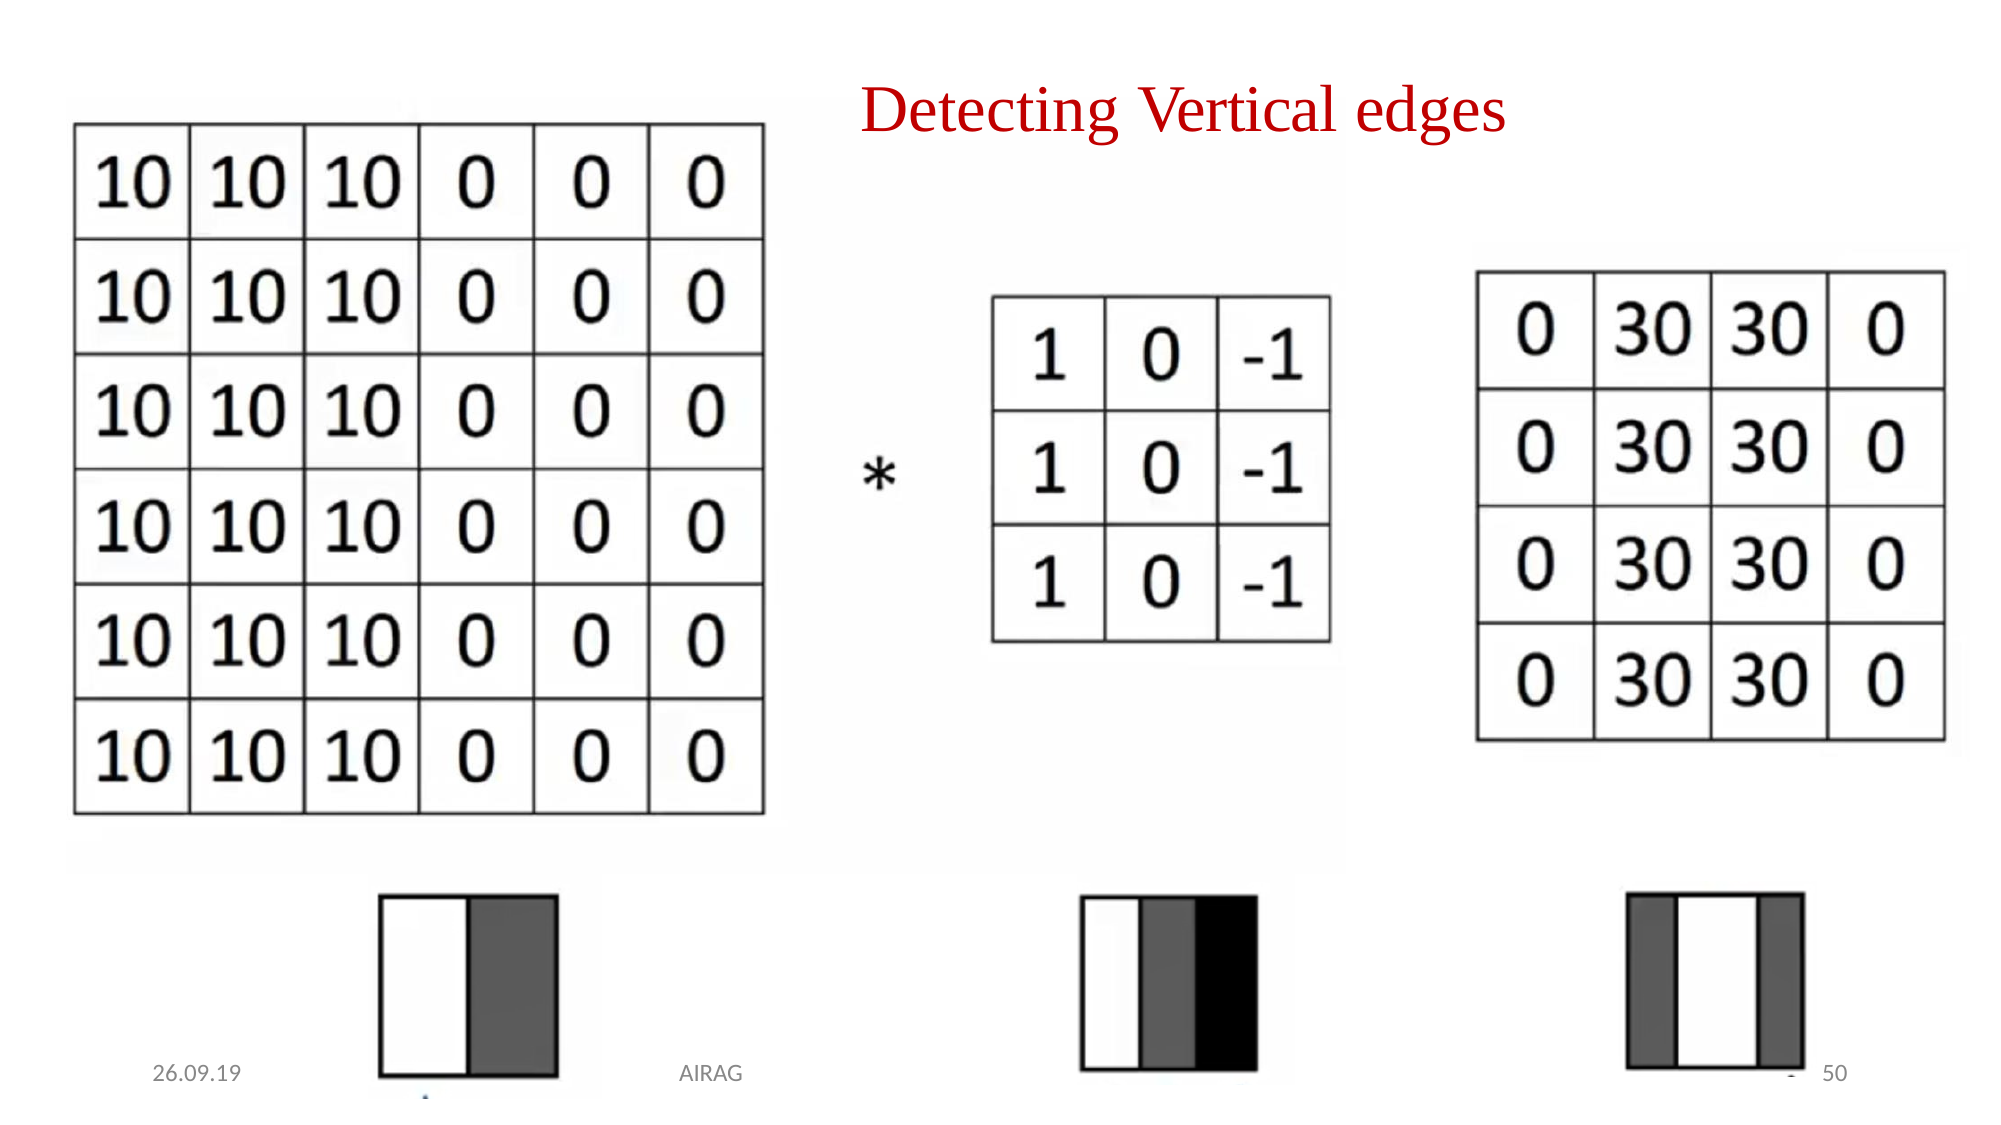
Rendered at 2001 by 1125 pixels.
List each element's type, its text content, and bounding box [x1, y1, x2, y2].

footer 26.09.19 [150, 1060, 264, 1090]
text_box [368, 873, 602, 1099]
text_box [1472, 242, 1970, 762]
text_box [1077, 873, 1295, 1060]
slide_number AIRAG [677, 1060, 1323, 1090]
title Detecting Vertical edges [858, 62, 1515, 253]
slide_number 50 [1817, 1060, 1852, 1090]
text_box [1618, 881, 1817, 1077]
text_box [66, 97, 1346, 874]
